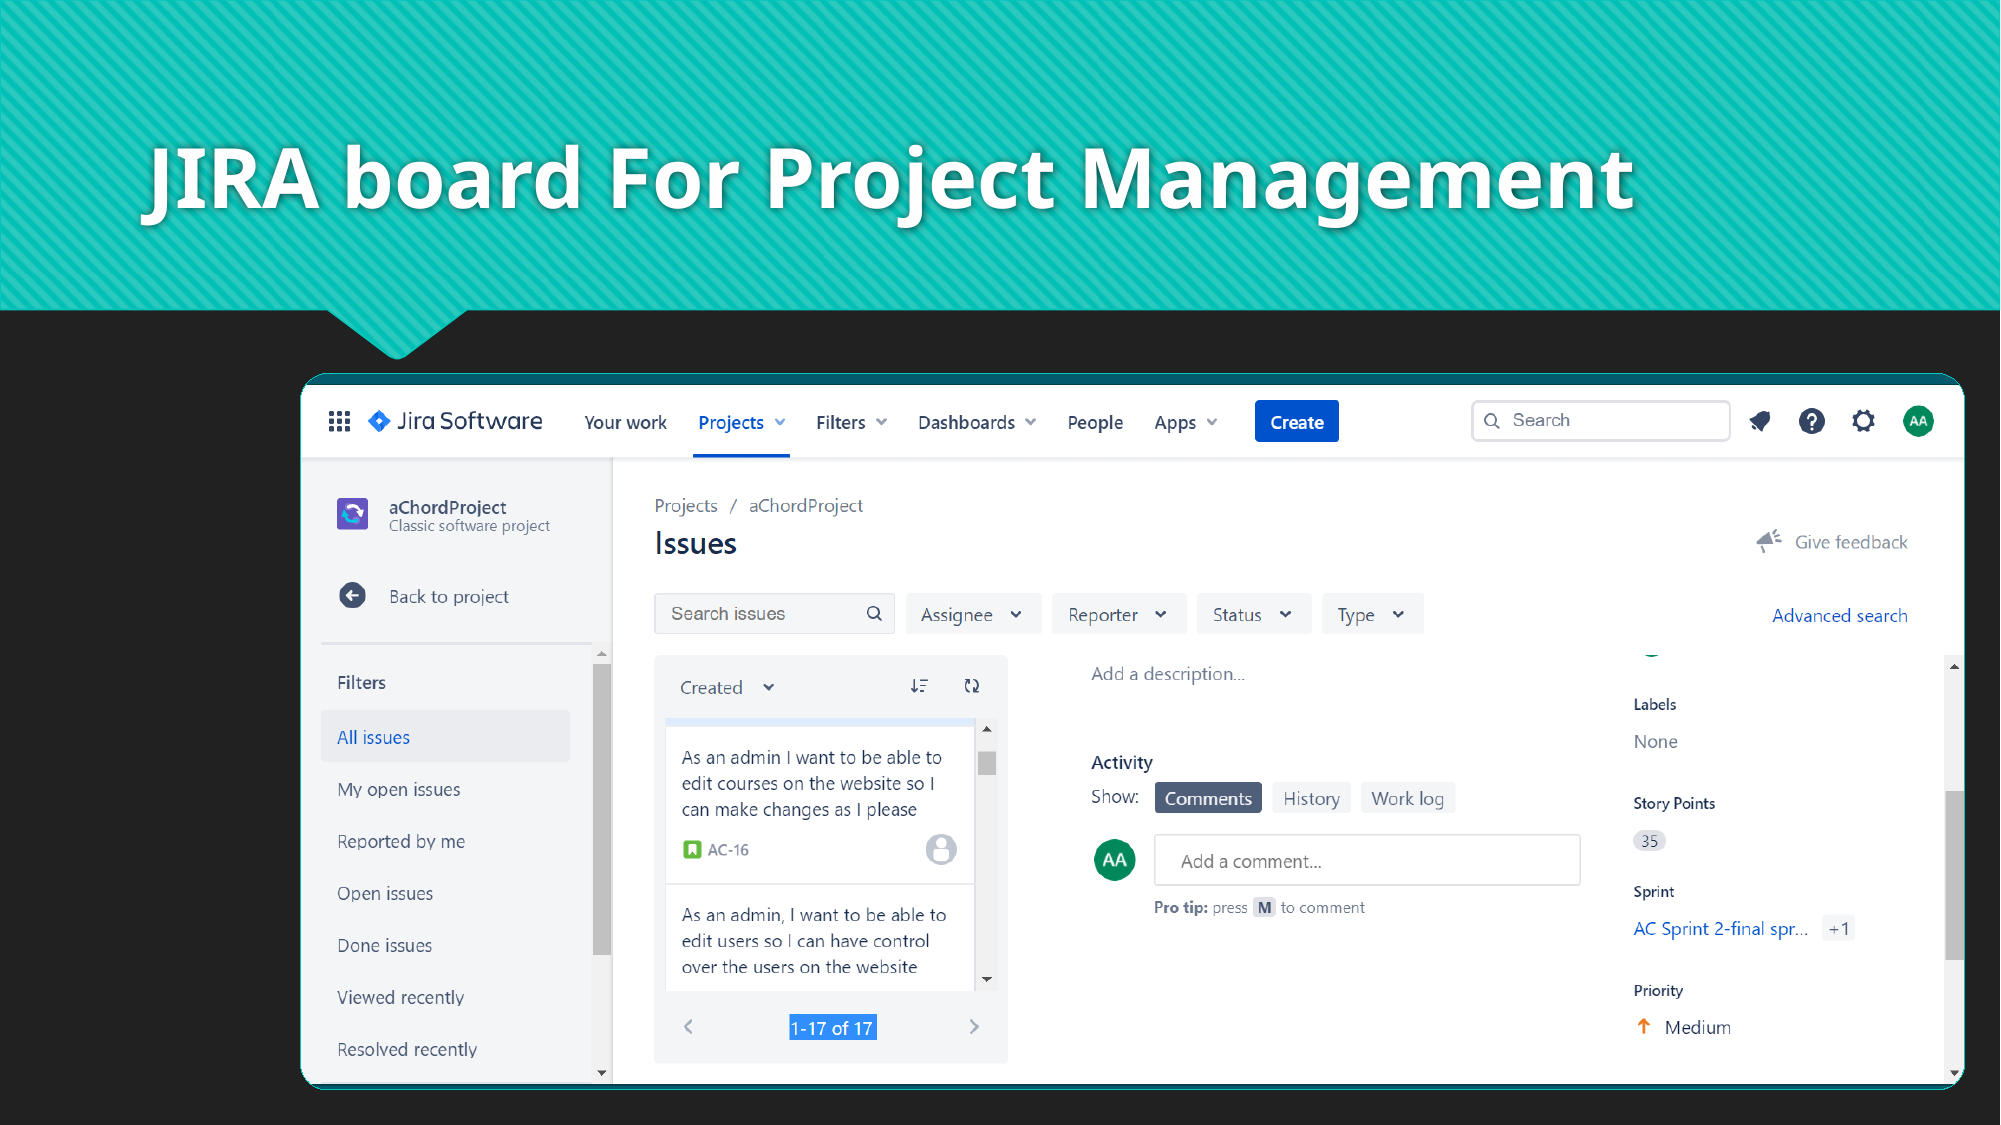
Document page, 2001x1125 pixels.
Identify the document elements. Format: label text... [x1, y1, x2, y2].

title JIRA board For Project Management [132, 73, 1868, 233]
picture [299, 373, 1966, 1091]
